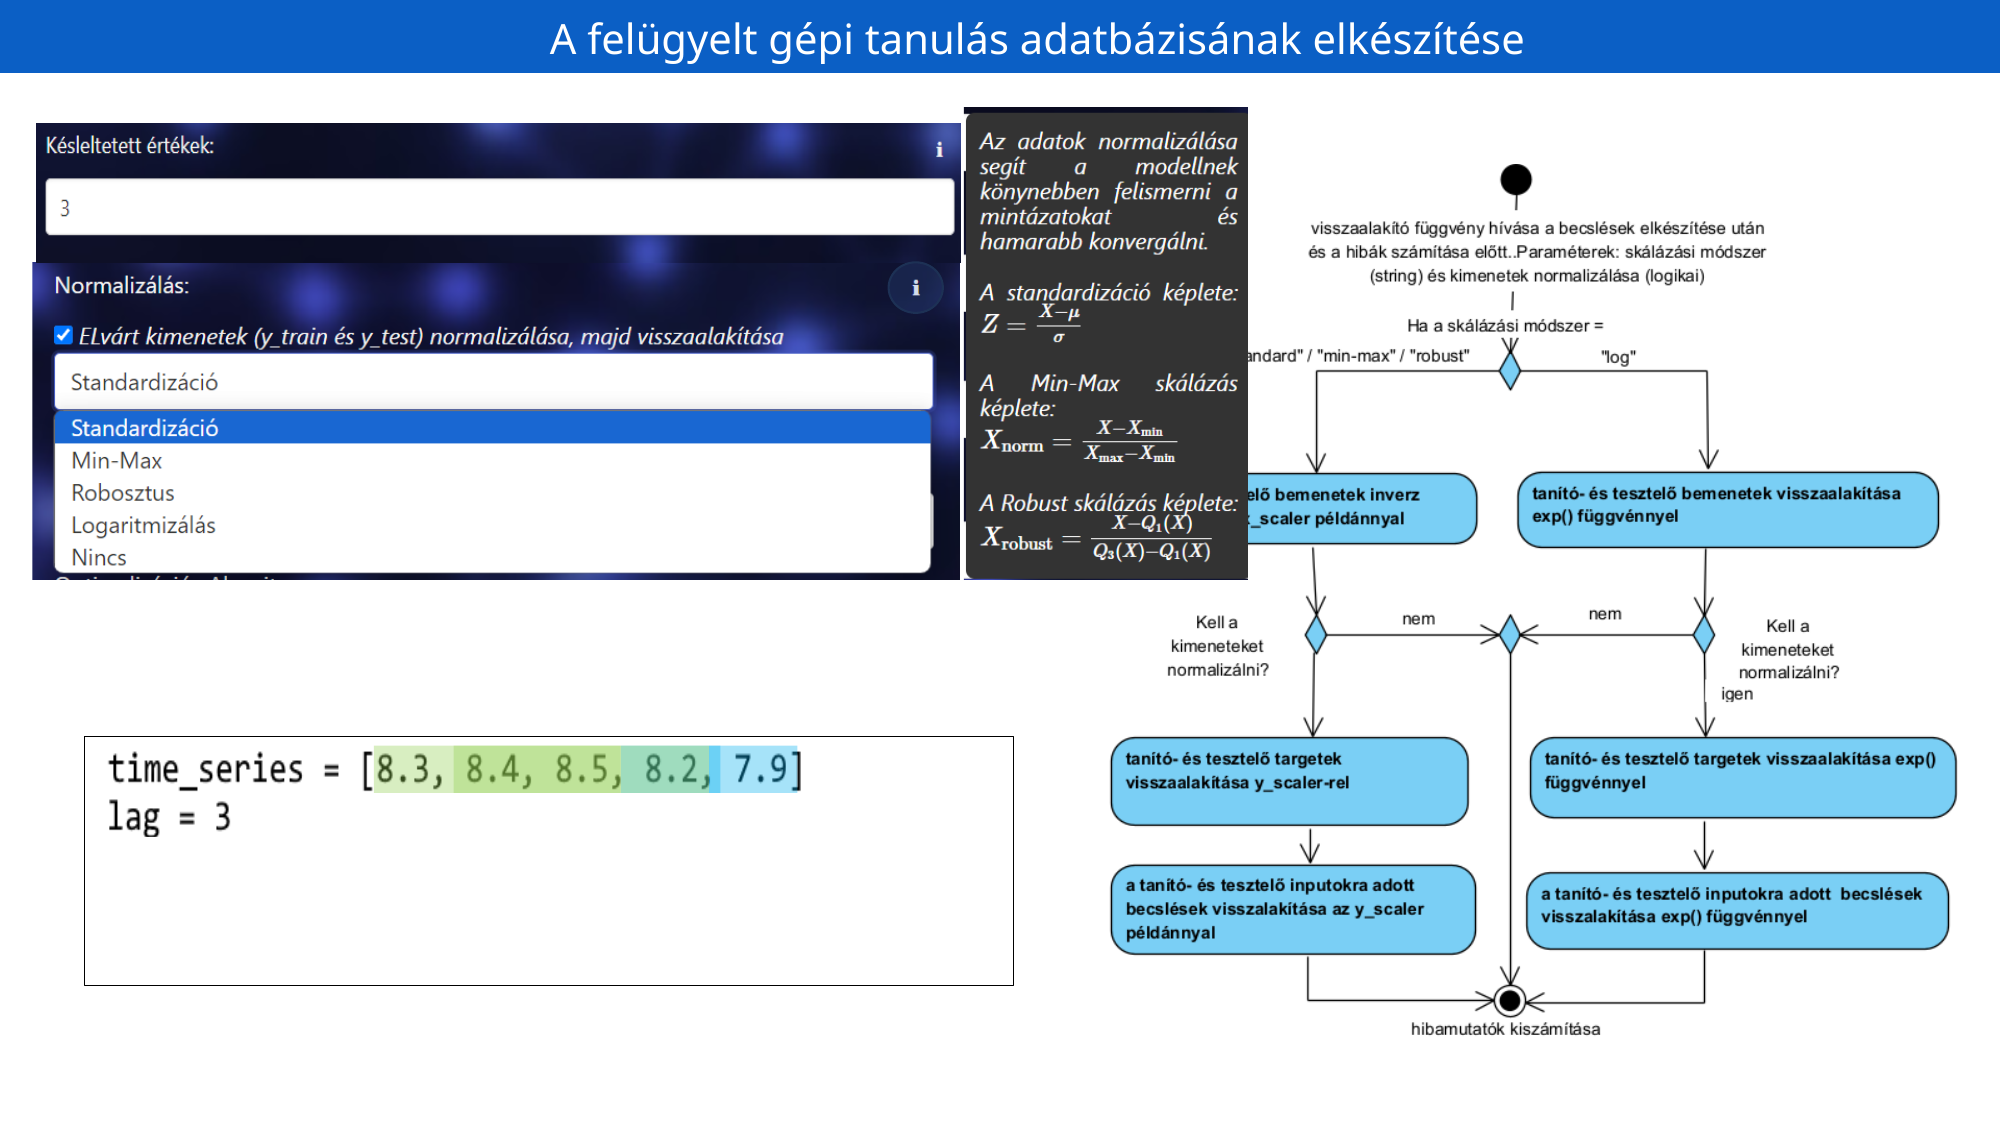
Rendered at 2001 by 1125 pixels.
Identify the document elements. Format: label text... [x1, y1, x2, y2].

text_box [453, 745, 798, 793]
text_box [32, 123, 960, 580]
text_box A felügyelt gépi tanulás adatbázisának elkészítése [0, 0, 2000, 73]
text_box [85, 736, 1013, 986]
picture [963, 107, 1970, 1050]
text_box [373, 745, 453, 793]
